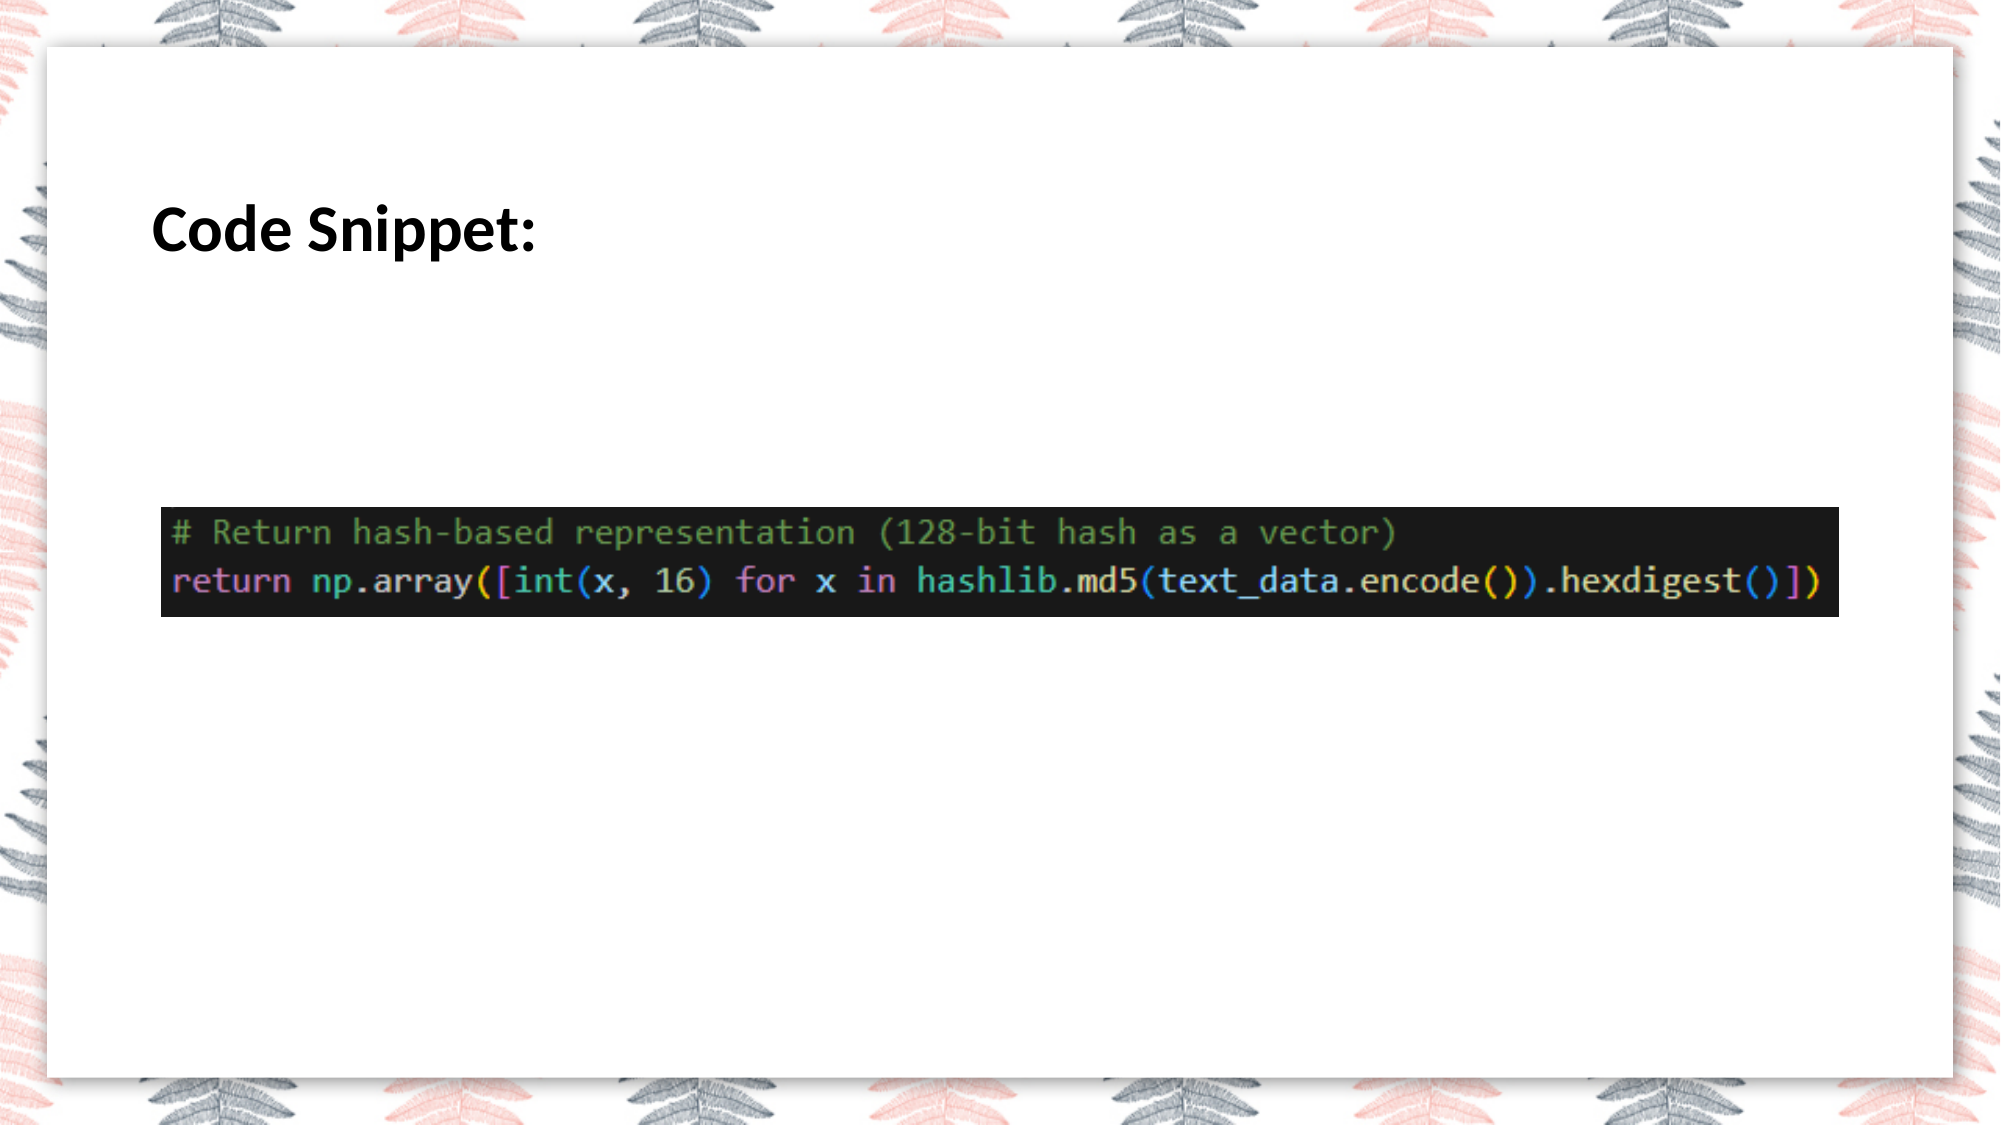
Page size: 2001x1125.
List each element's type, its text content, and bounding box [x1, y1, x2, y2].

picture [0, 0, 2001, 1125]
text_box [46, 46, 1954, 1079]
text_box Code Snippet: [137, 177, 1863, 307]
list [161, 507, 1839, 617]
